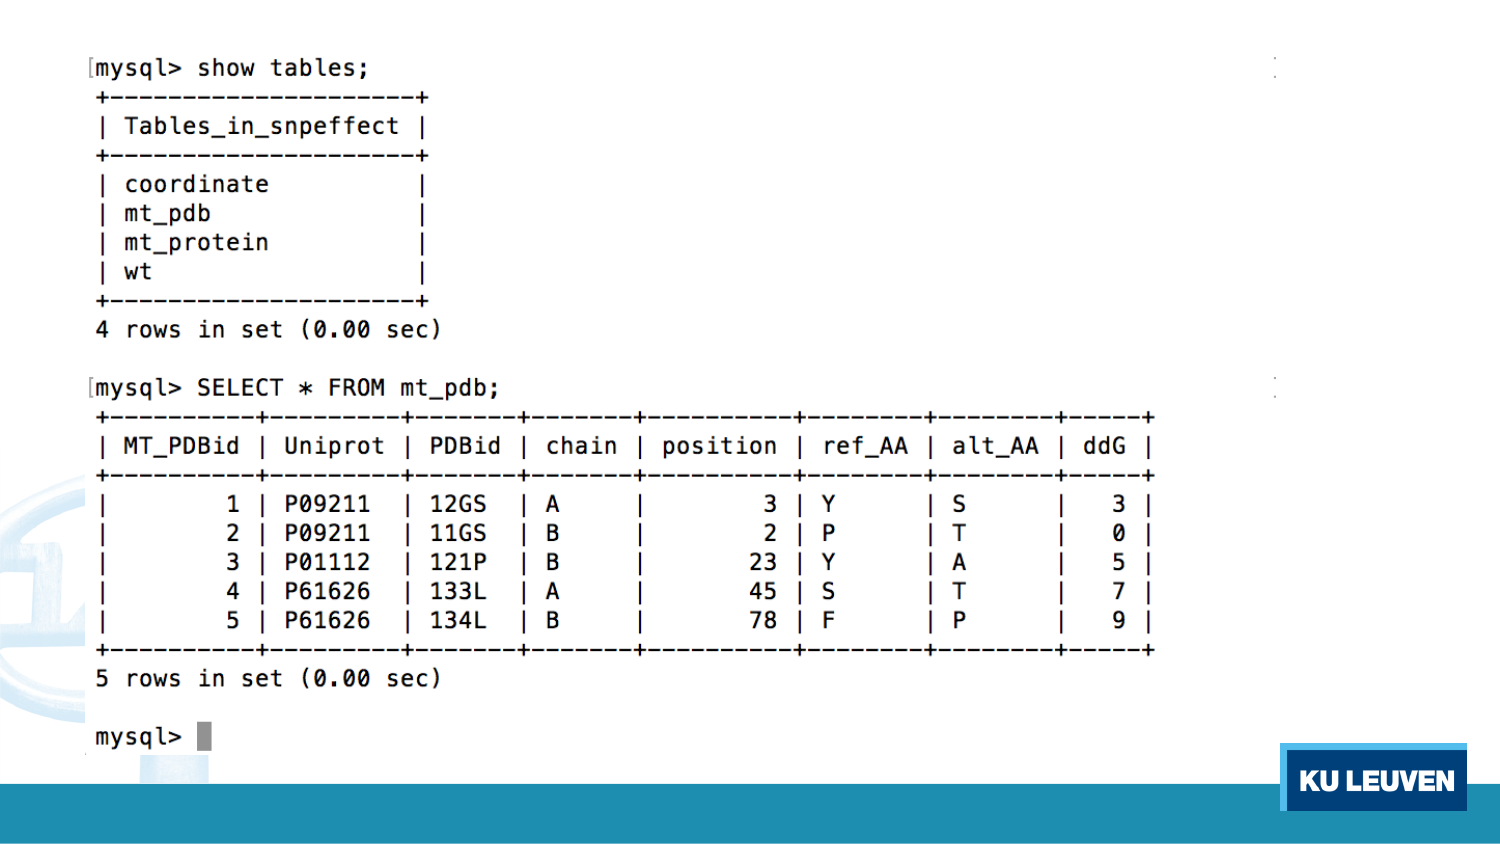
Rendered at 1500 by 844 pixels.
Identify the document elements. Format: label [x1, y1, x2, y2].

picture [1280, 743, 1467, 811]
picture [0, 53, 1276, 783]
